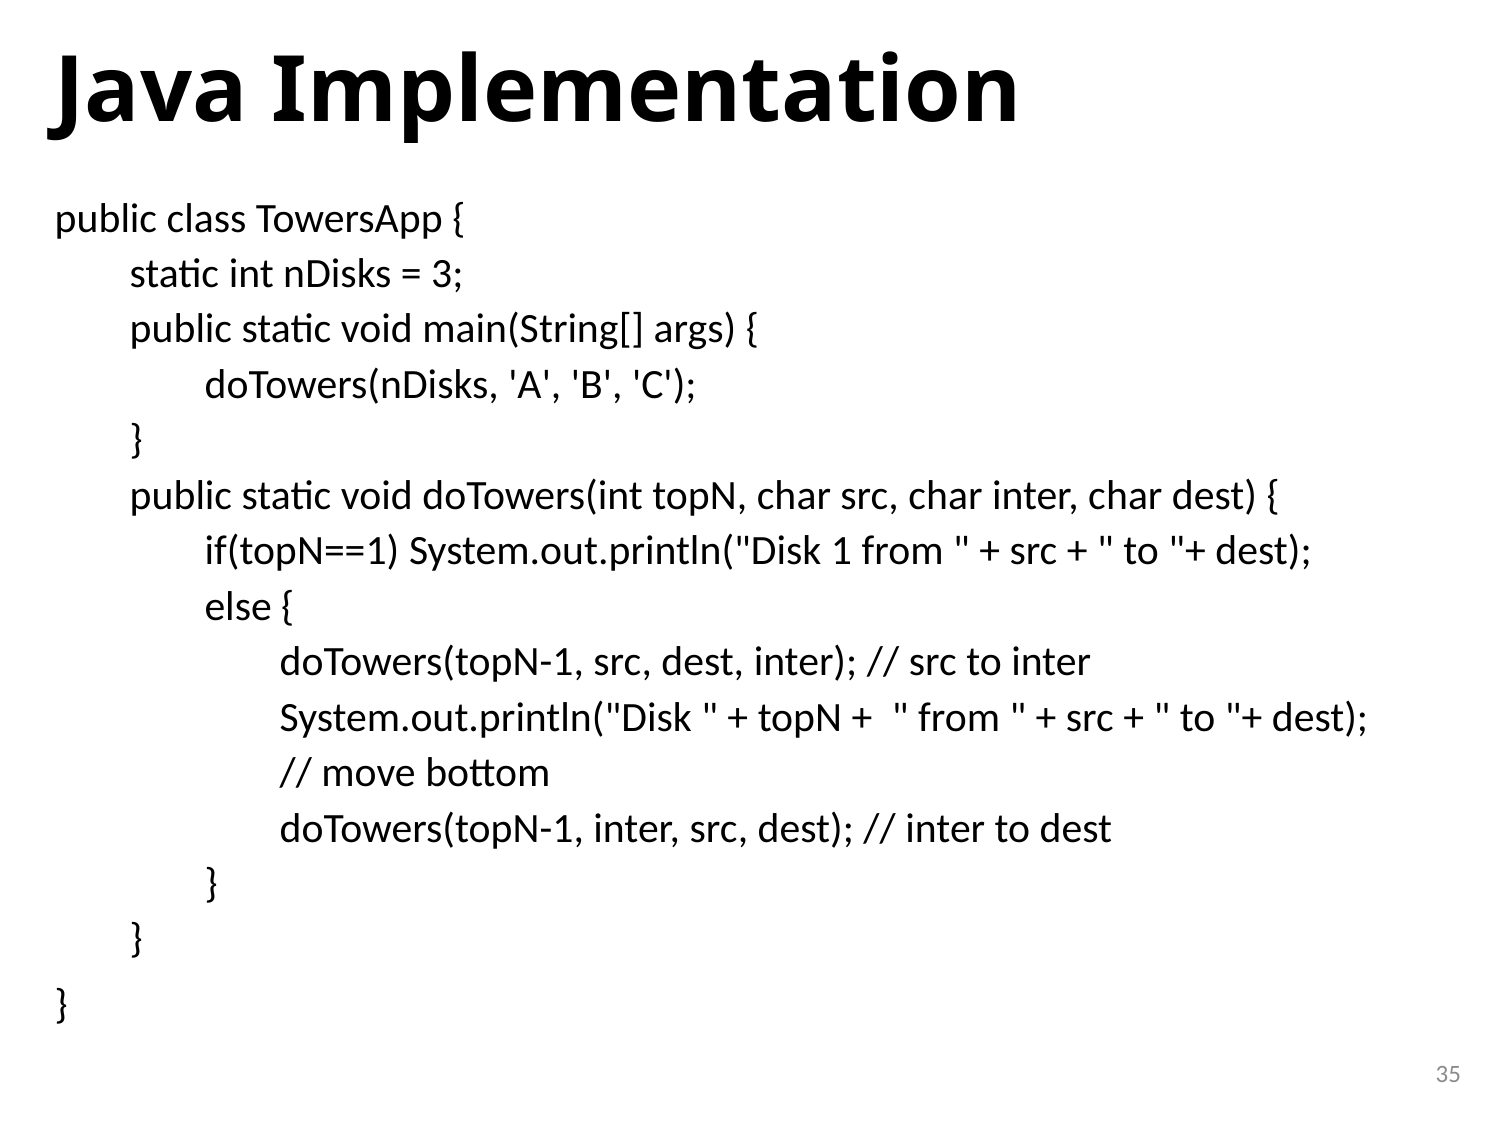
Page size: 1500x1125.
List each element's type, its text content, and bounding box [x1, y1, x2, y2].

slide_number 35 [1138, 1042, 1477, 1103]
title Java Implementation [39, 22, 1461, 161]
list public class TowersApp { static int nDisks = 3; public static void main(String[] args) { doTowers(nDisks, 'A', 'B', 'C'); } public static void doTowers(int topN, char src, char inter, char dest) { if(topN==1) System.out.println("Disk 1 from " + src + " to "+ dest); else { doTowers(topN-1, src, dest, inter); // src to inter System.out.println("Disk " + topN + " from " + src + " to "+ dest); // move bottom doTowers(topN-1, inter, src, dest); // inter to dest } } } [39, 188, 1461, 1085]
